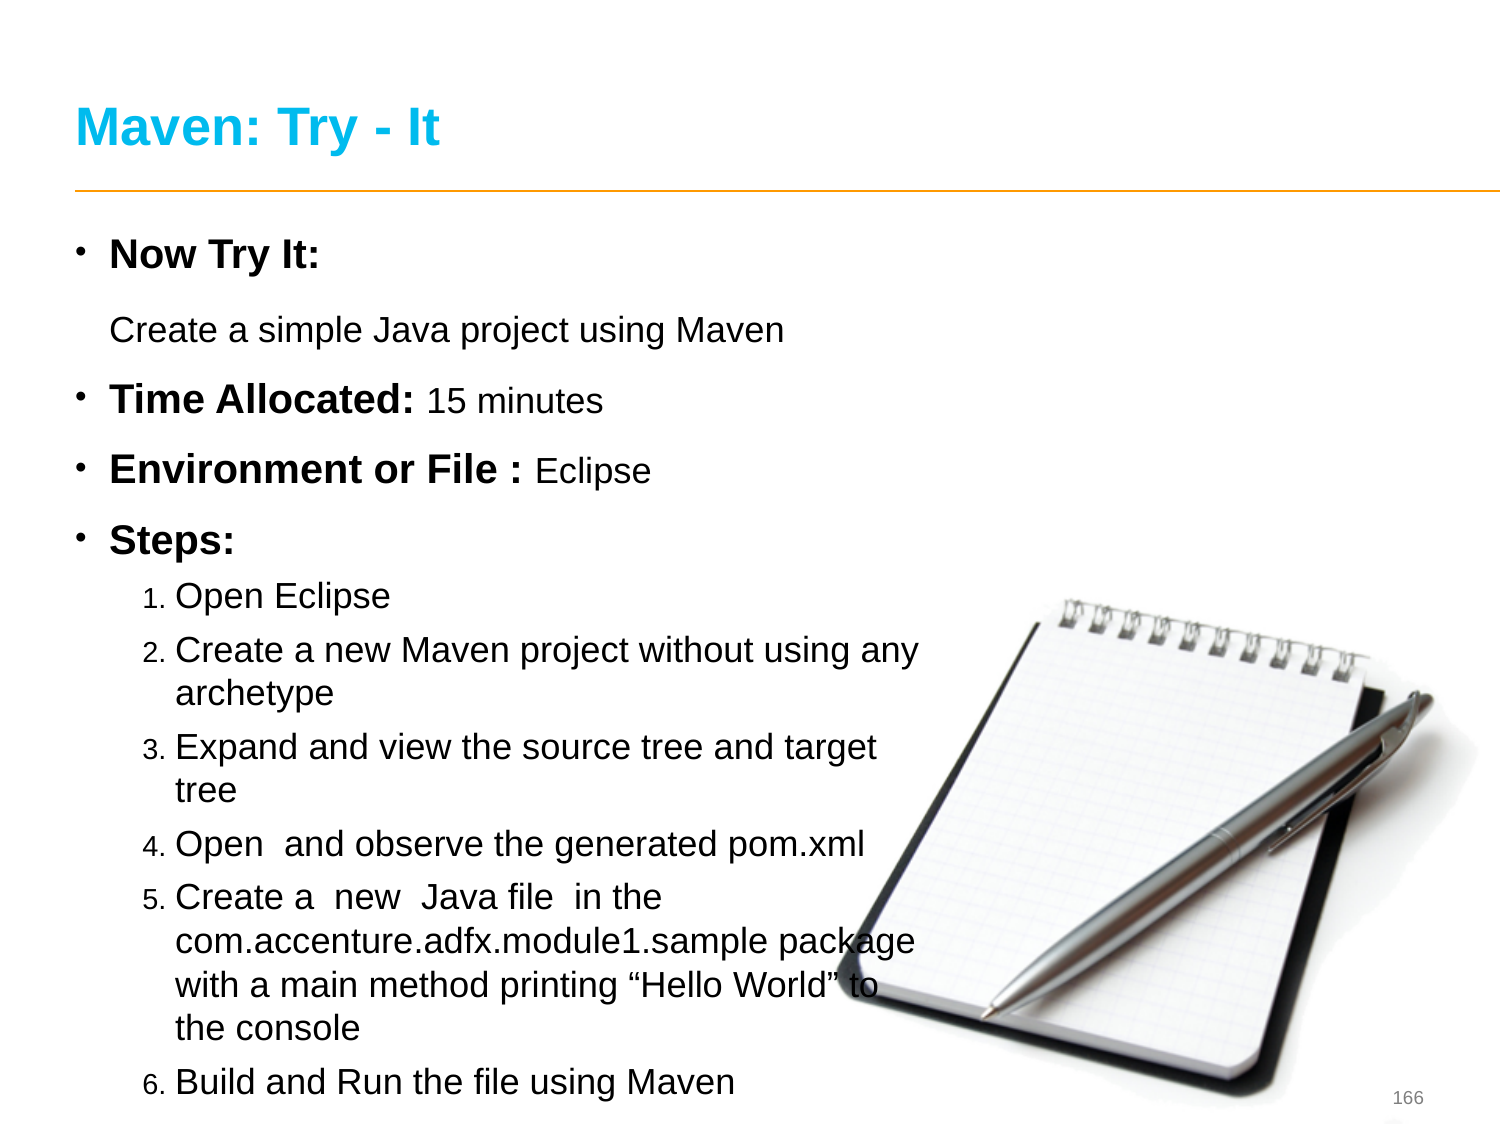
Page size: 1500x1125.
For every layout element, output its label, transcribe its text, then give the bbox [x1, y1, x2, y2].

title Maven: Try - It [75, 27, 1422, 157]
picture [825, 562, 1500, 1124]
list Now Try It: Create a simple Java project using Maven Time Allocated: 15 minutes Environment or File : Eclipse Steps: Open Eclipse Create a new Maven project without using any archetype Expand and view the source tree and target tree Open and observe the generated pom.xml Create a new Java file in the com.accenture.adfx.module1.sample package with a main method printing “Hello World” to the console Build and Run the file using Maven [75, 226, 921, 1103]
